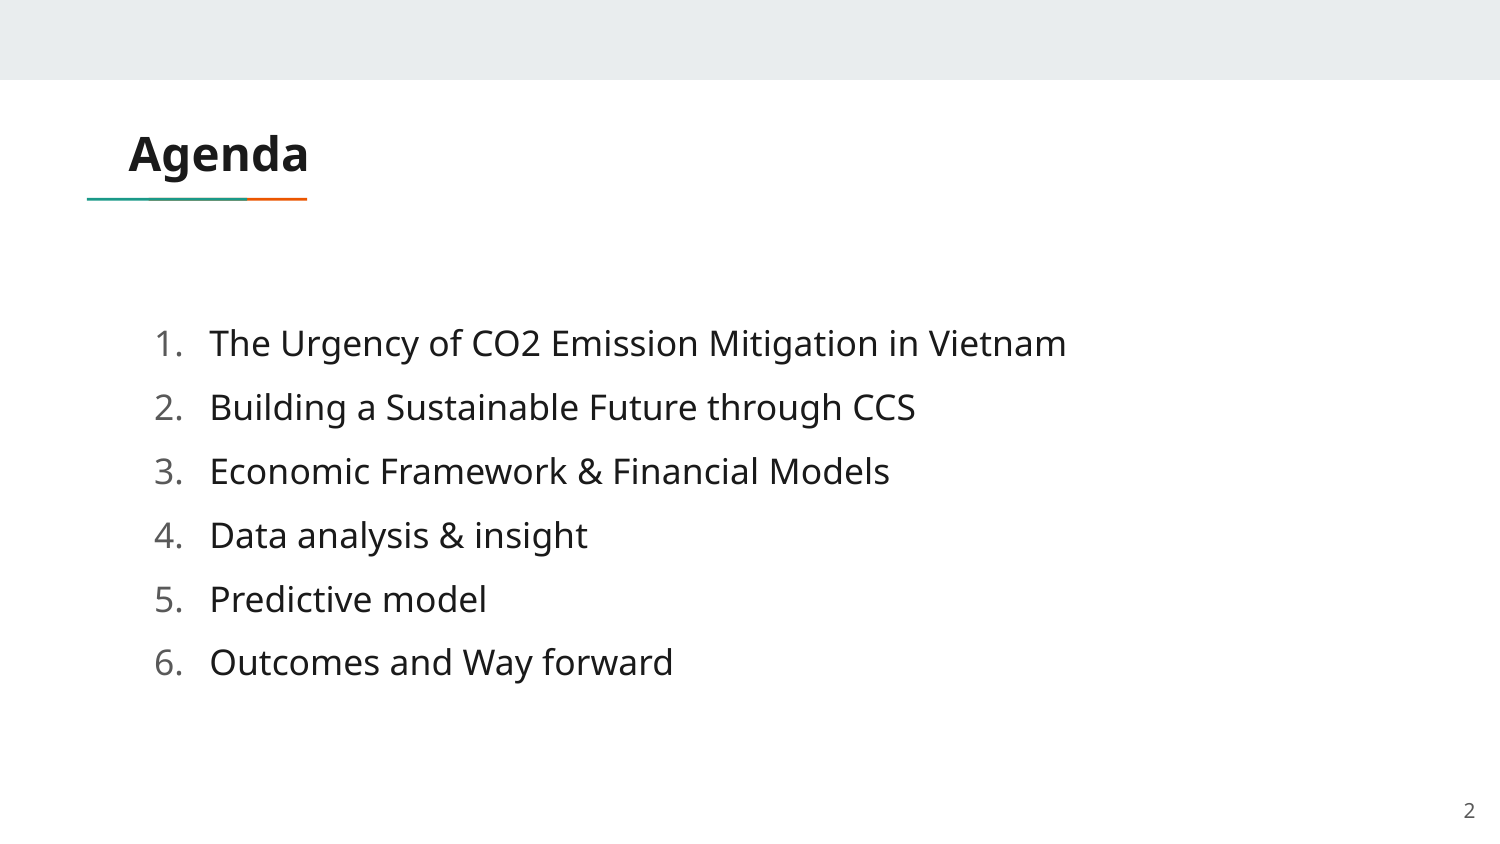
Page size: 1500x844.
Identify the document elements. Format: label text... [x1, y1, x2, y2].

slide_number ‹#› [1400, 779, 1491, 844]
list The Urgency of CO2 Emission Mitigation in Vietnam Building a Sustainable Future through CCS Economic Framework & Financial Models Data analysis & insight Predictive model Outcomes and Way forward [119, 285, 1381, 657]
title Agenda [113, 108, 819, 197]
